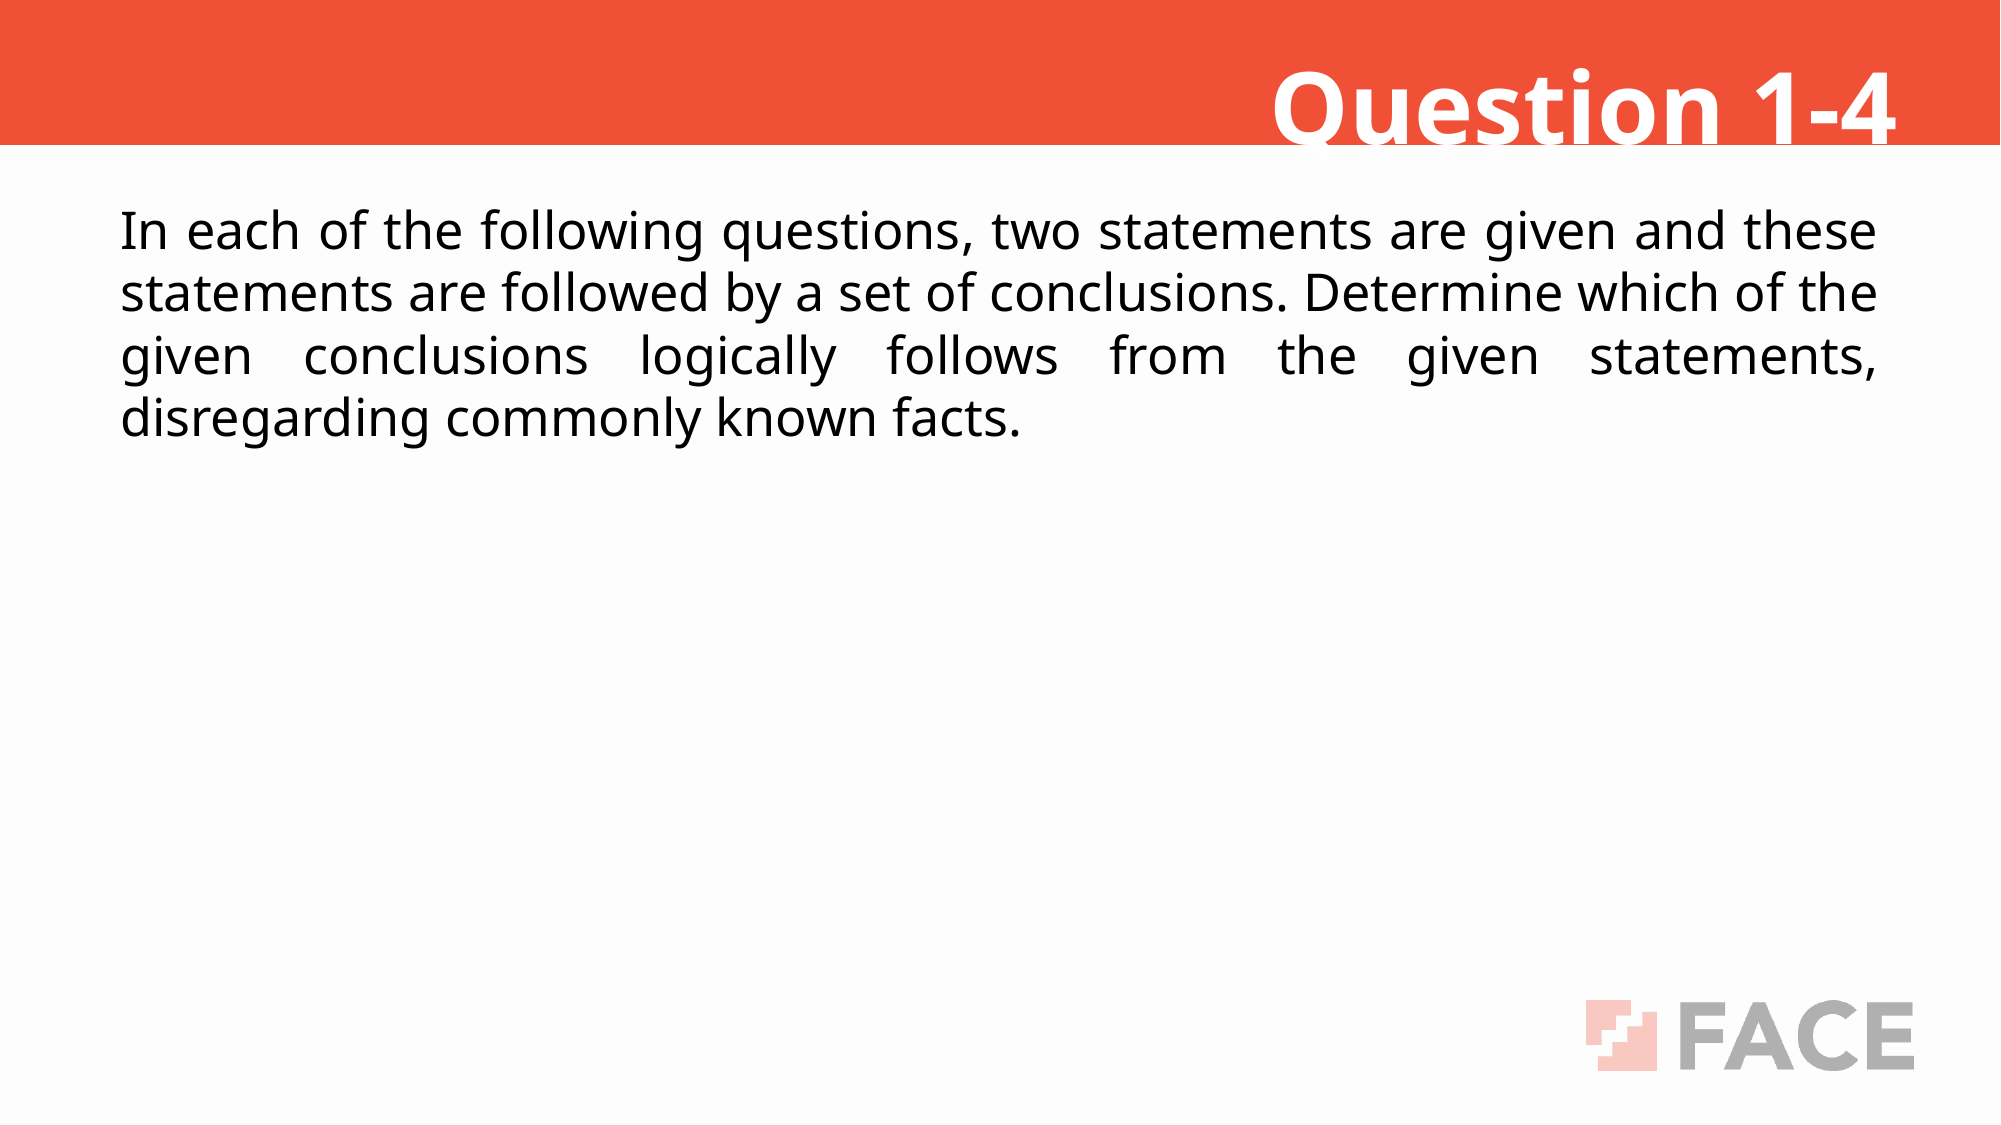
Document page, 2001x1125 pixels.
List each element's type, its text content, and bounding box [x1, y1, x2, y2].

text_box [0, 0, 2000, 147]
text_box In each of the following questions, two statements are given and these statements are followed by a set of conclusions. Determine which of the given conclusions logically follows from the given statements, disregarding commonly known facts. [105, 189, 1895, 455]
text_box Question 1-4 [638, 37, 1914, 173]
picture [1586, 1000, 1914, 1072]
